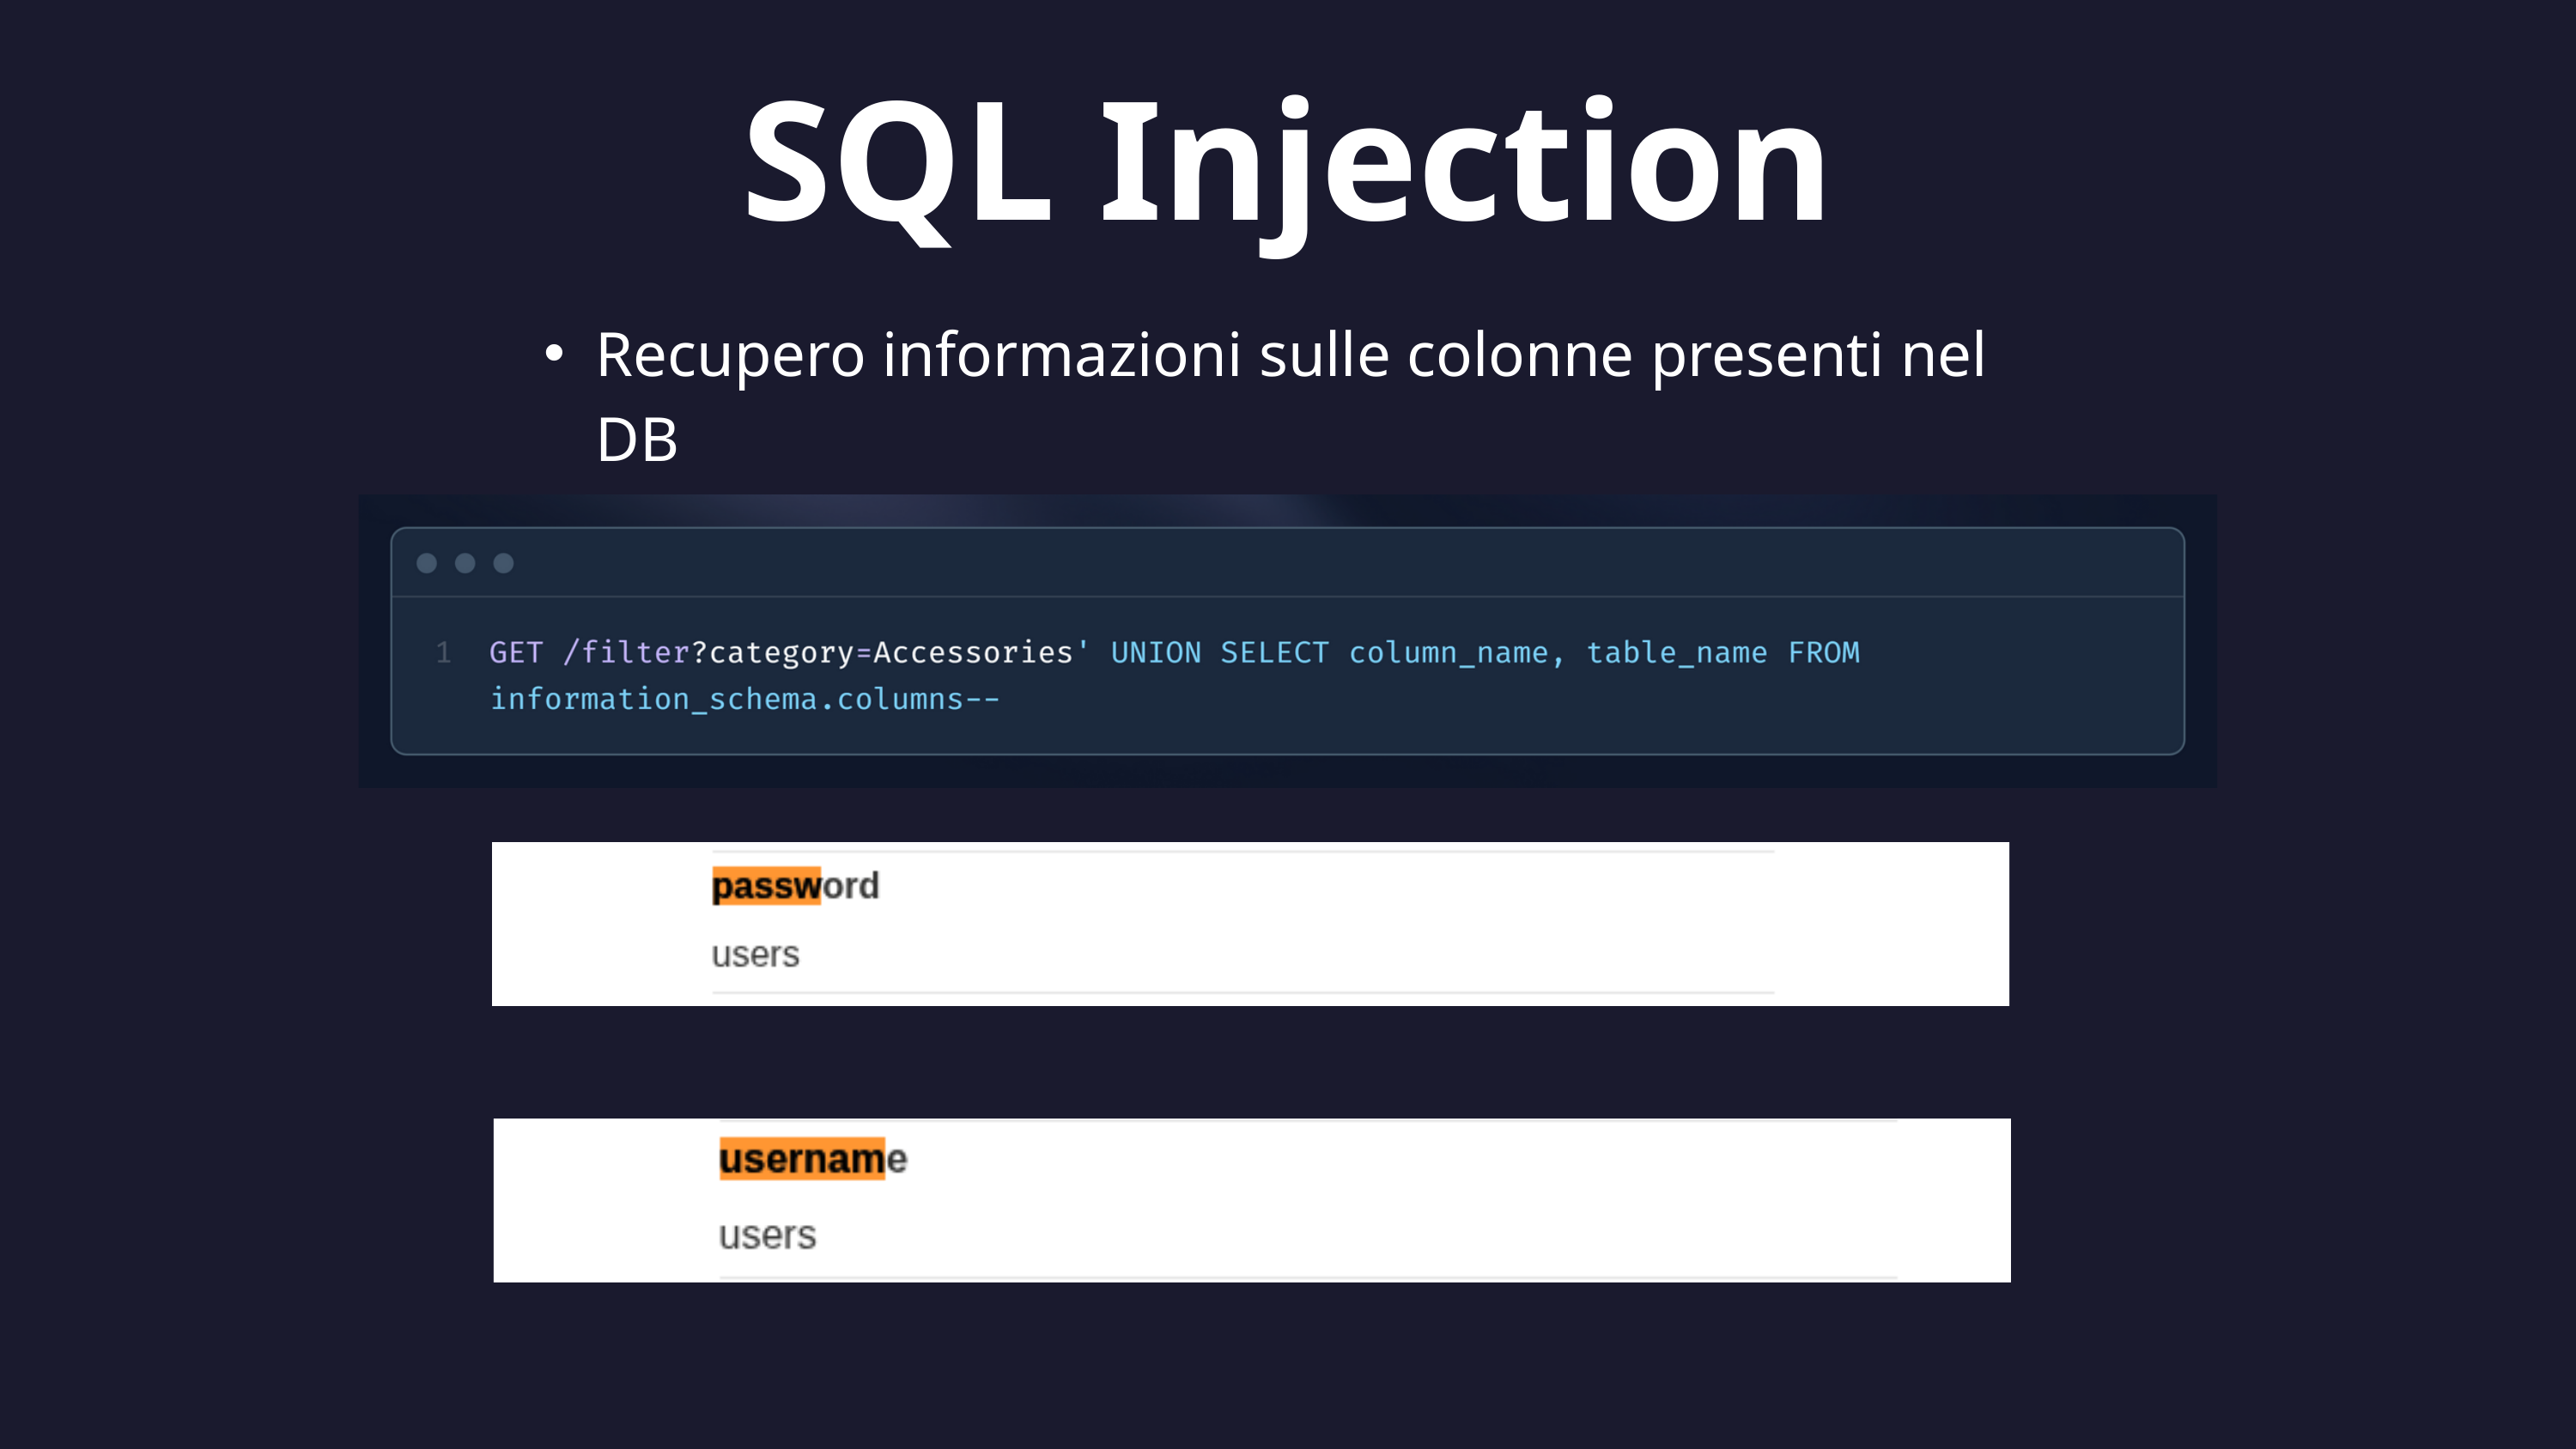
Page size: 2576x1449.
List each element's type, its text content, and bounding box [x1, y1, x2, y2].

text_box Recupero informazioni sulle colonne presenti nel DB [492, 303, 2010, 474]
text_box SQL Injection [492, 22, 2084, 253]
text_box [493, 1119, 2011, 1282]
text_box [358, 494, 2218, 788]
text_box [492, 842, 2010, 1006]
